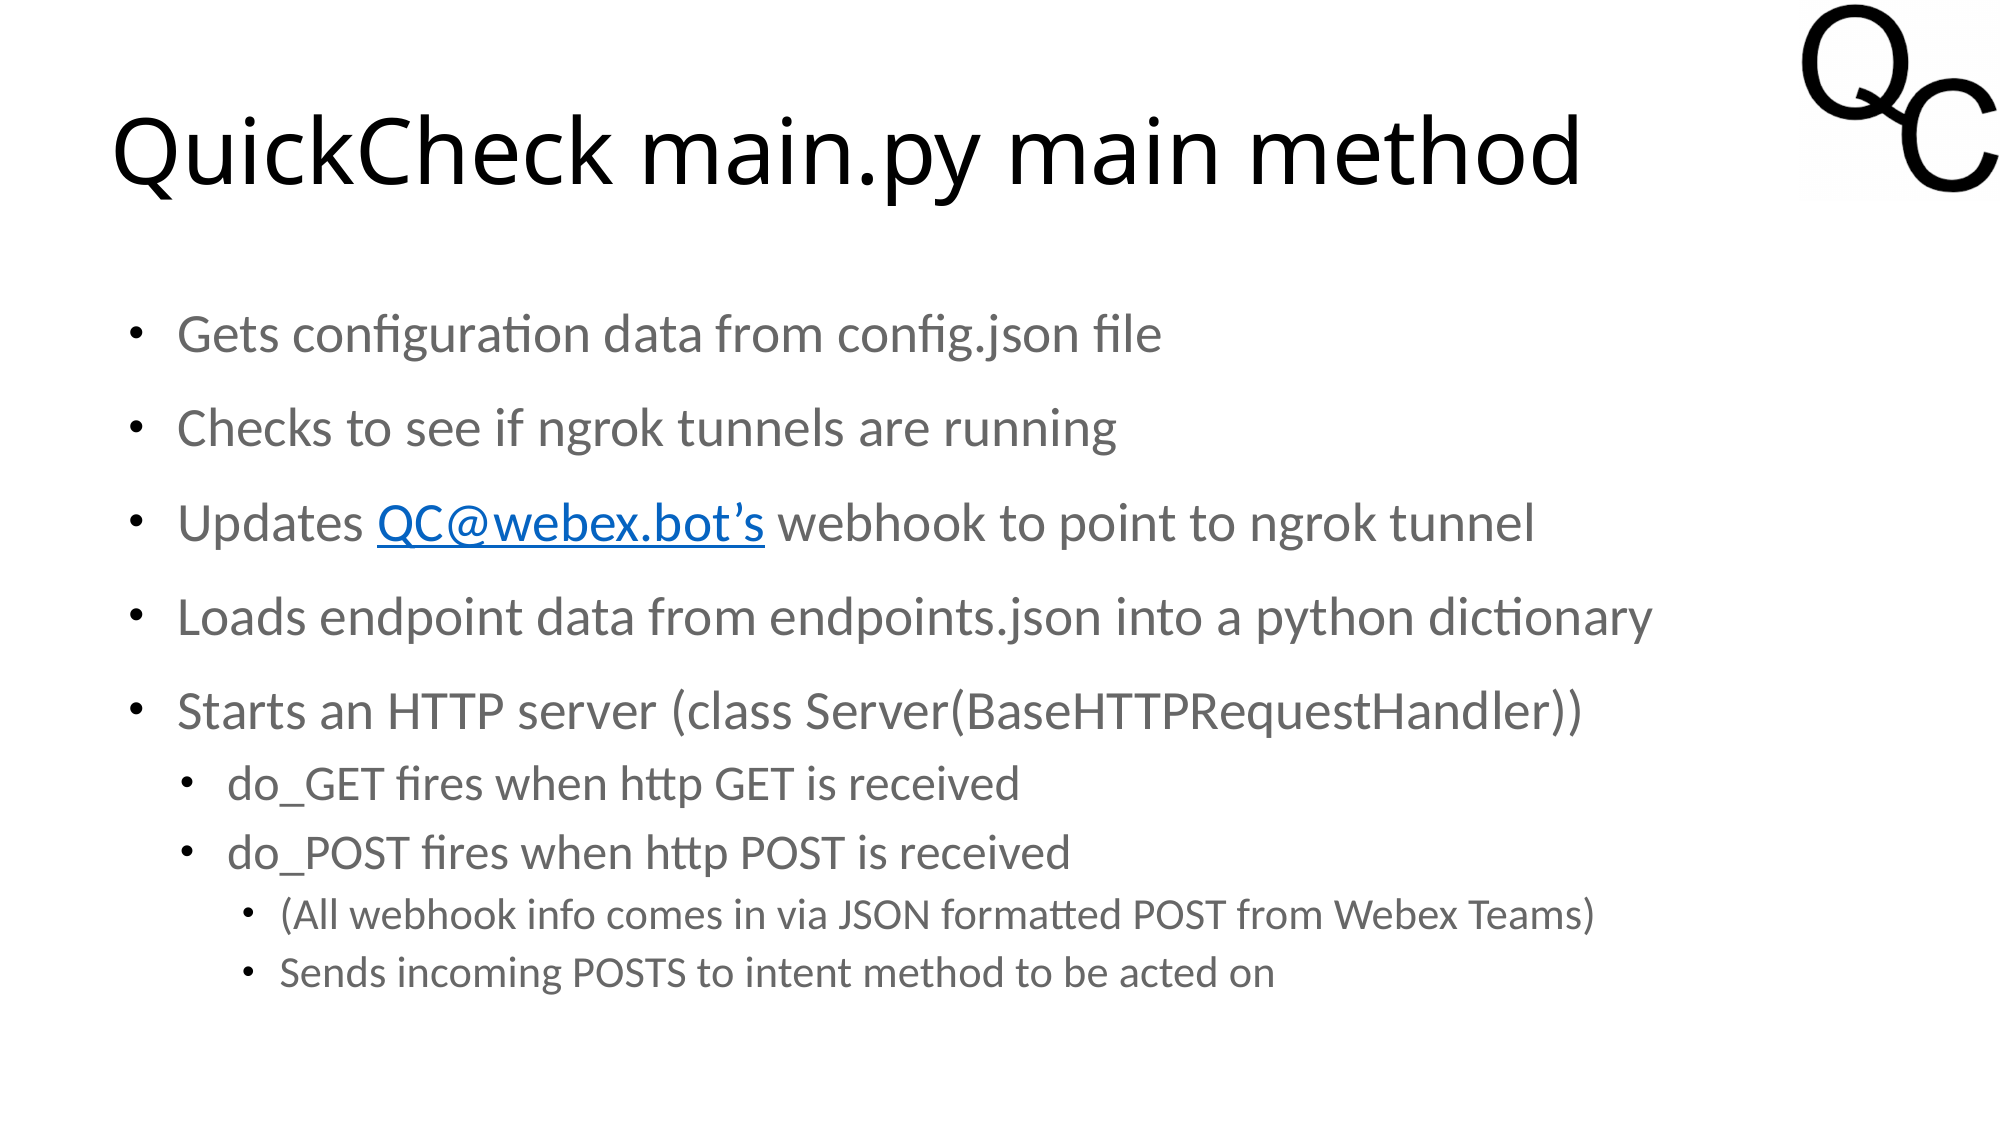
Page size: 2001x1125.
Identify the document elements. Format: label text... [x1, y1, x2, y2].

title QuickCheck main.py main method [95, 74, 1922, 235]
picture [1799, 0, 2000, 201]
list Gets configuration data from config.json file Checks to see if ngrok tunnels are running Updates QC@webex.bot’s webhook to point to ngrok tunnel Loads endpoint data from endpoints.json into a python dictionary Starts an HTTP server (class Server(BaseHTTPRequestHandler)) do_GET fires when http GET is received do_POST fires when http POST is received (All webhook info comes in via JSON formatted POST from Webex Teams) Sends incoming POSTS to intent method to be acted on [101, 294, 1912, 988]
